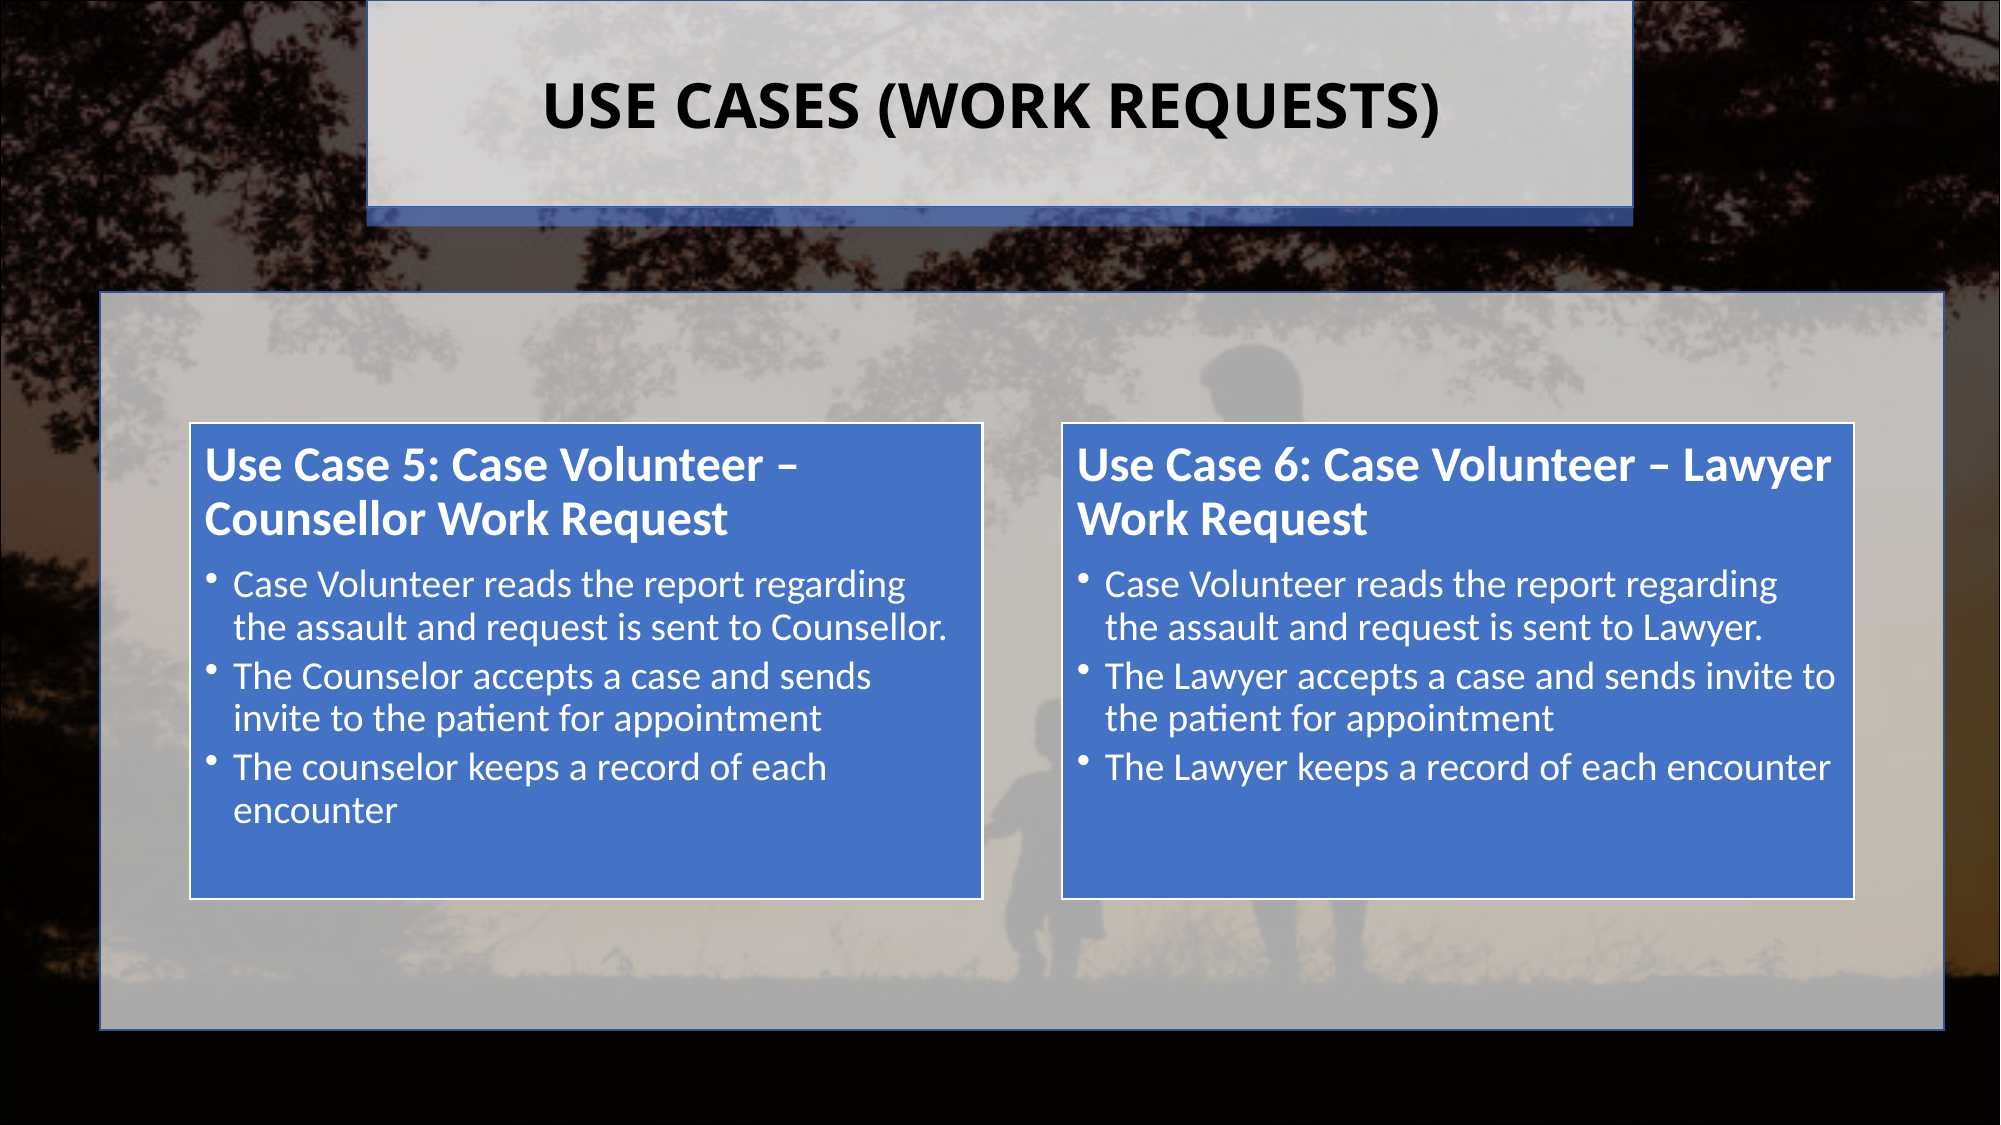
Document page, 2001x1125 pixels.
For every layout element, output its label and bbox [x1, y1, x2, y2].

text_box [189, 335, 1855, 987]
picture [0, 0, 2000, 1125]
